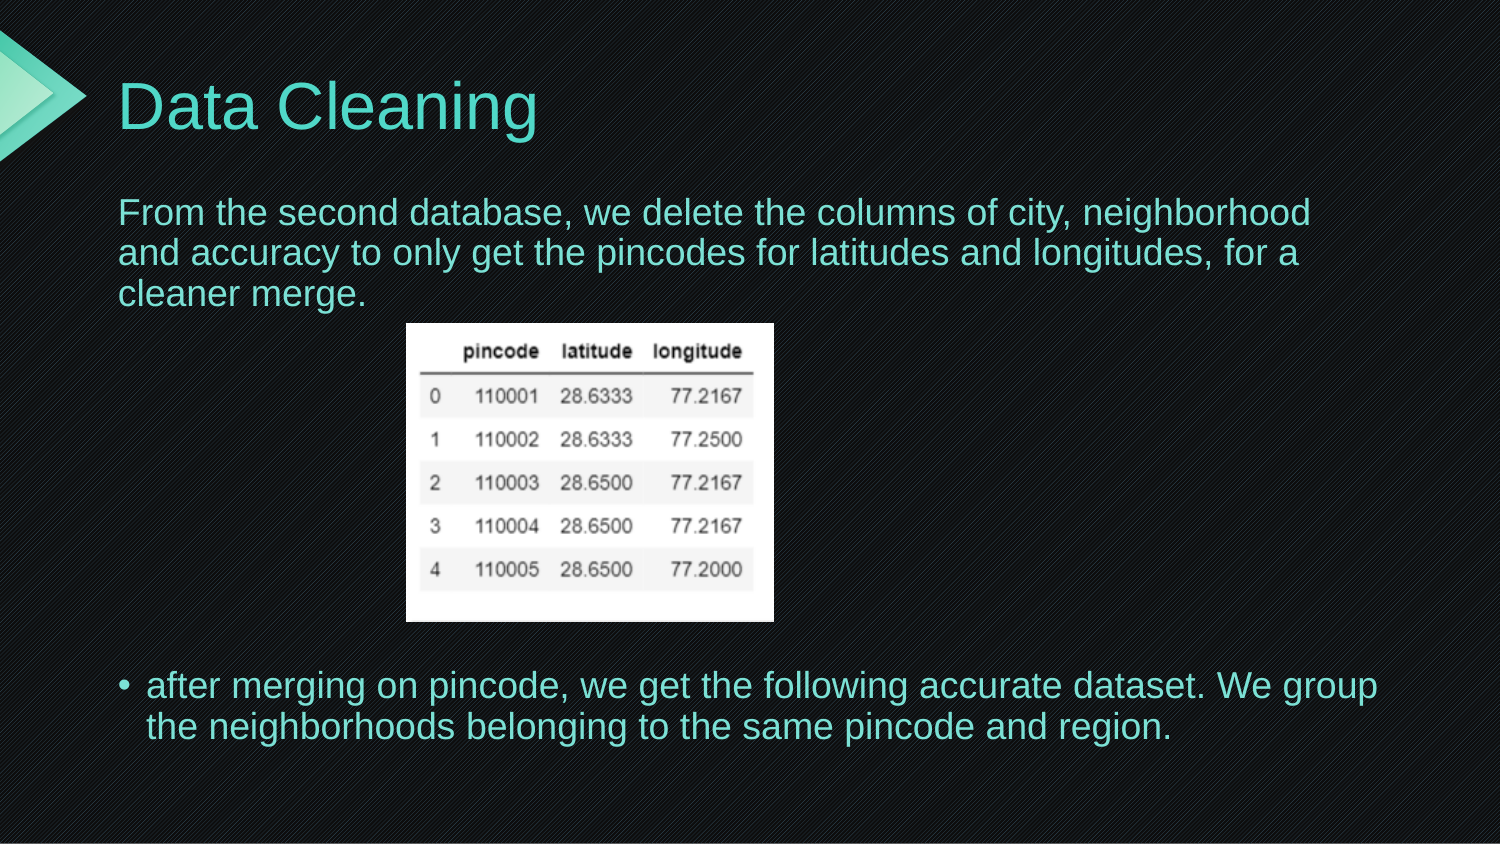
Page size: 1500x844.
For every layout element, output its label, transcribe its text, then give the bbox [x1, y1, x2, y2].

title Data Cleaning [102, 44, 1398, 171]
picture [0, 23, 100, 170]
picture [406, 323, 774, 622]
list From the second database, we delete the columns of city, neighborhood and accuracy to only get the pincodes for latitudes and longitudes, for a cleaner merge. after merging on pincode, we get the following accurate dataset. We group the neighborhoods belonging to the same pincode and region. [102, 185, 1398, 761]
